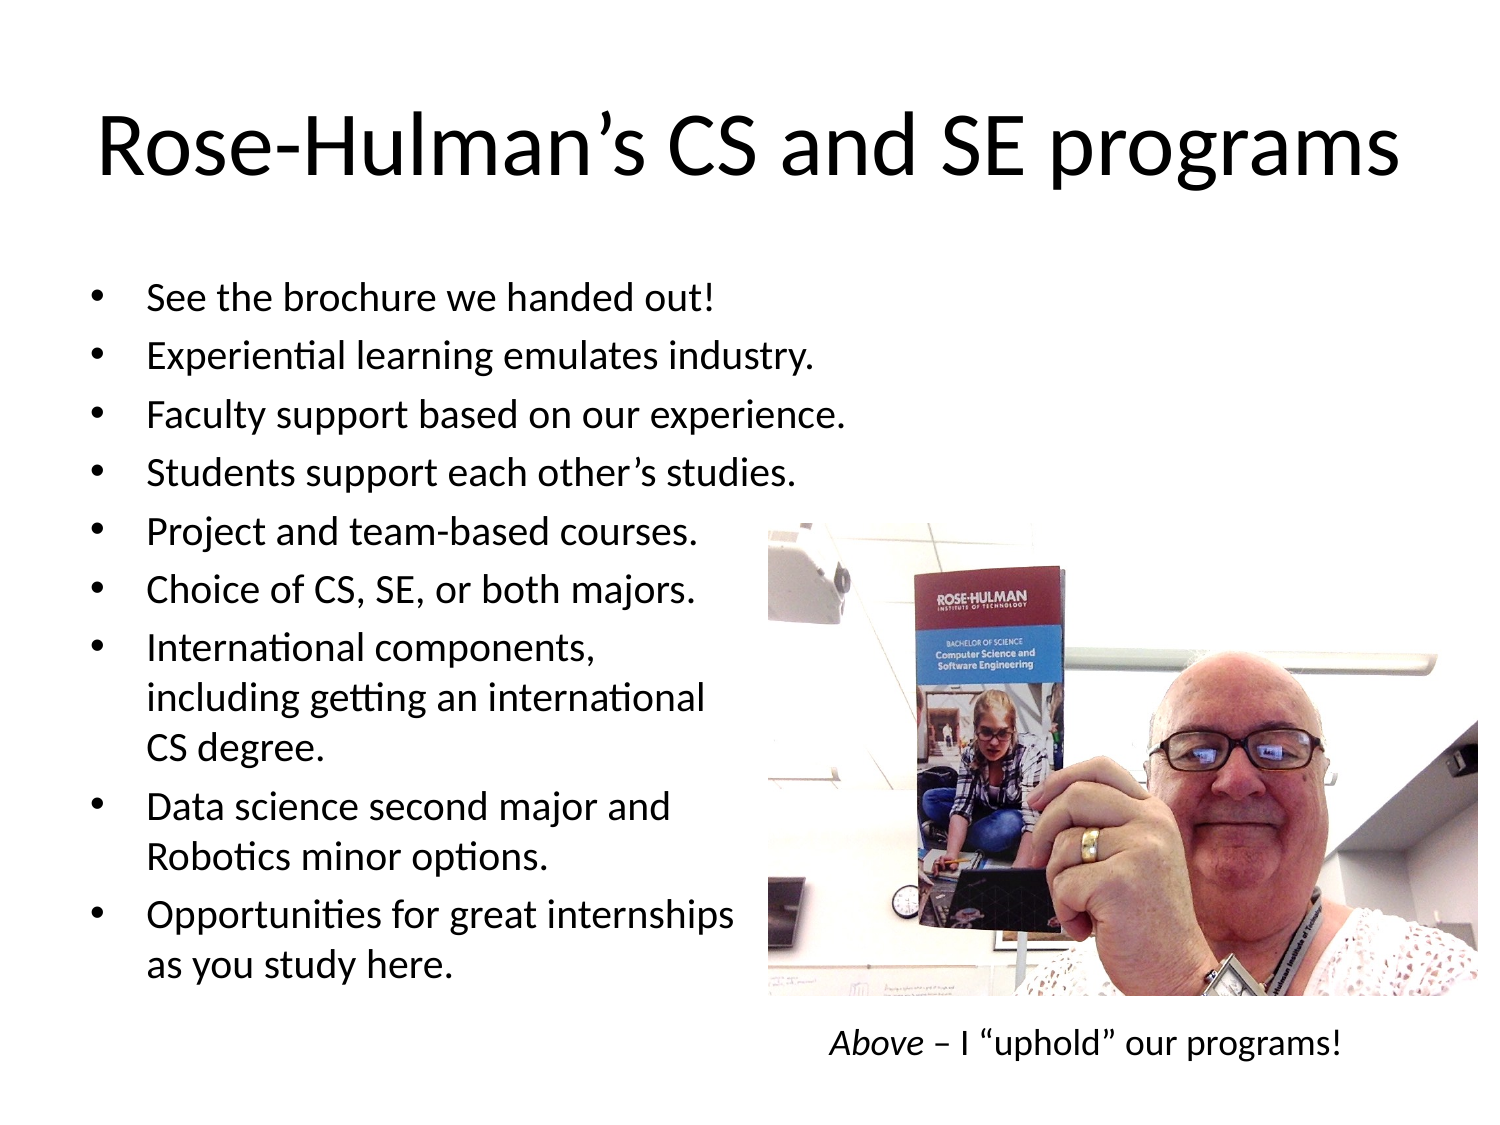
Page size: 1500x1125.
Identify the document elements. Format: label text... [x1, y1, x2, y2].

list See the brochure we handed out! Experiential learning emulates industry. Faculty support based on our experience. Students support each other’s studies. Project and team-based courses. Choice of CS, SE, or both majors. International components, including getting an international CS degree. Data science second major and Robotics minor options. Opportunities for great internships as you study here. [75, 262, 1425, 1005]
title Rose-Hulman’s CS and SE programs [75, 45, 1425, 233]
text_box Above – I “uphold” our programs! [814, 1010, 1359, 1070]
picture [768, 523, 1478, 997]
